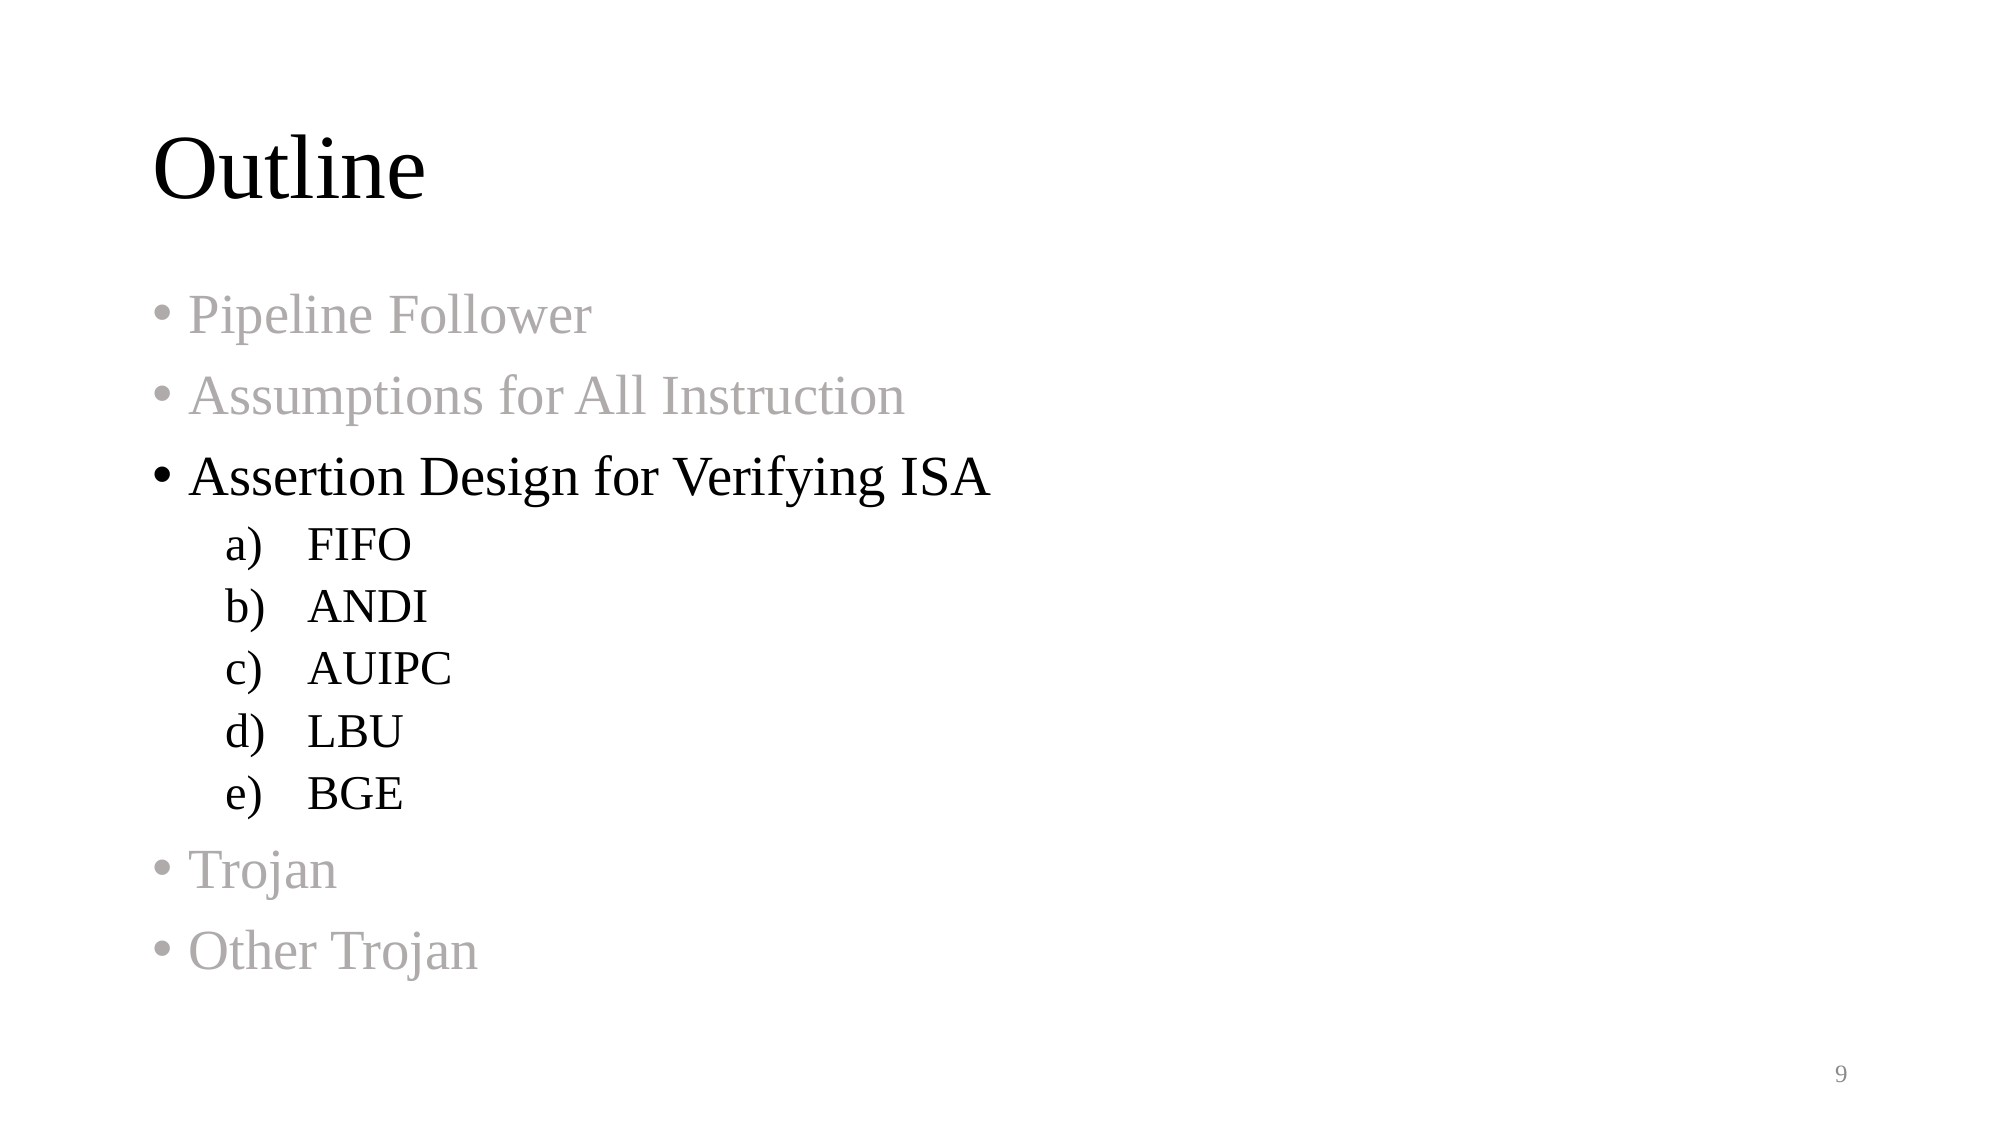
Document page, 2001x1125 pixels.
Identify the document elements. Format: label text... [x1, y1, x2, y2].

list Pipeline Follower Assumptions for All Instruction Assertion Design for Verifying ISA FIFO ANDI AUIPC LBU BGE Trojan Other Trojan [137, 277, 1863, 992]
slide_number 9 [1412, 1042, 1863, 1103]
title Outline [137, 59, 1863, 277]
